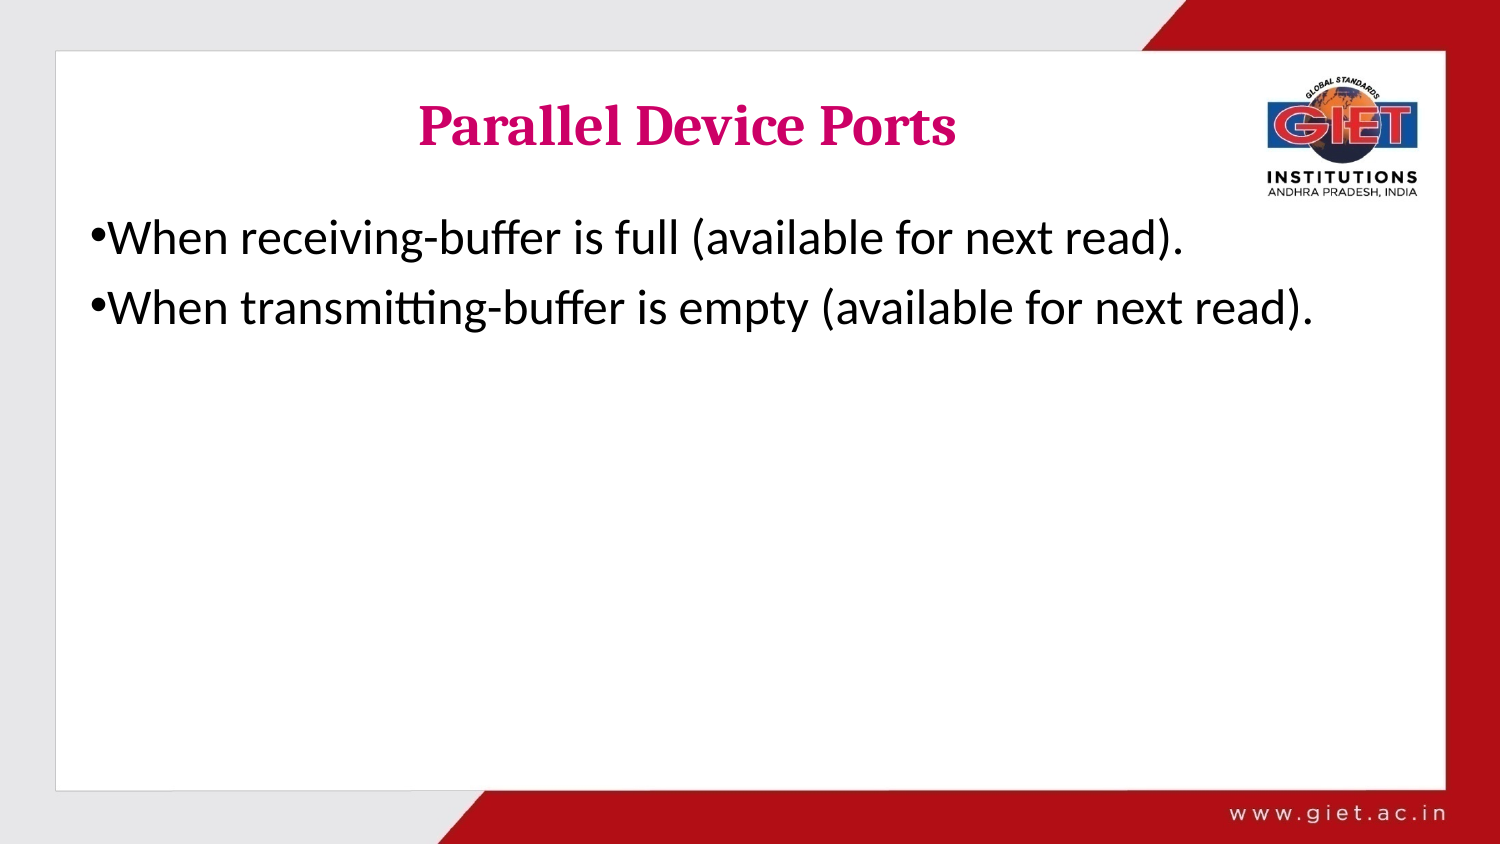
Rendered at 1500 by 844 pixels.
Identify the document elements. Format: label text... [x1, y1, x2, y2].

title Parallel Device Ports [74, 70, 1302, 175]
list When receiving-buffer is full (available for next read). When transmitting-buffer is empty (available for next read). [74, 196, 1426, 754]
picture [0, 0, 1500, 844]
